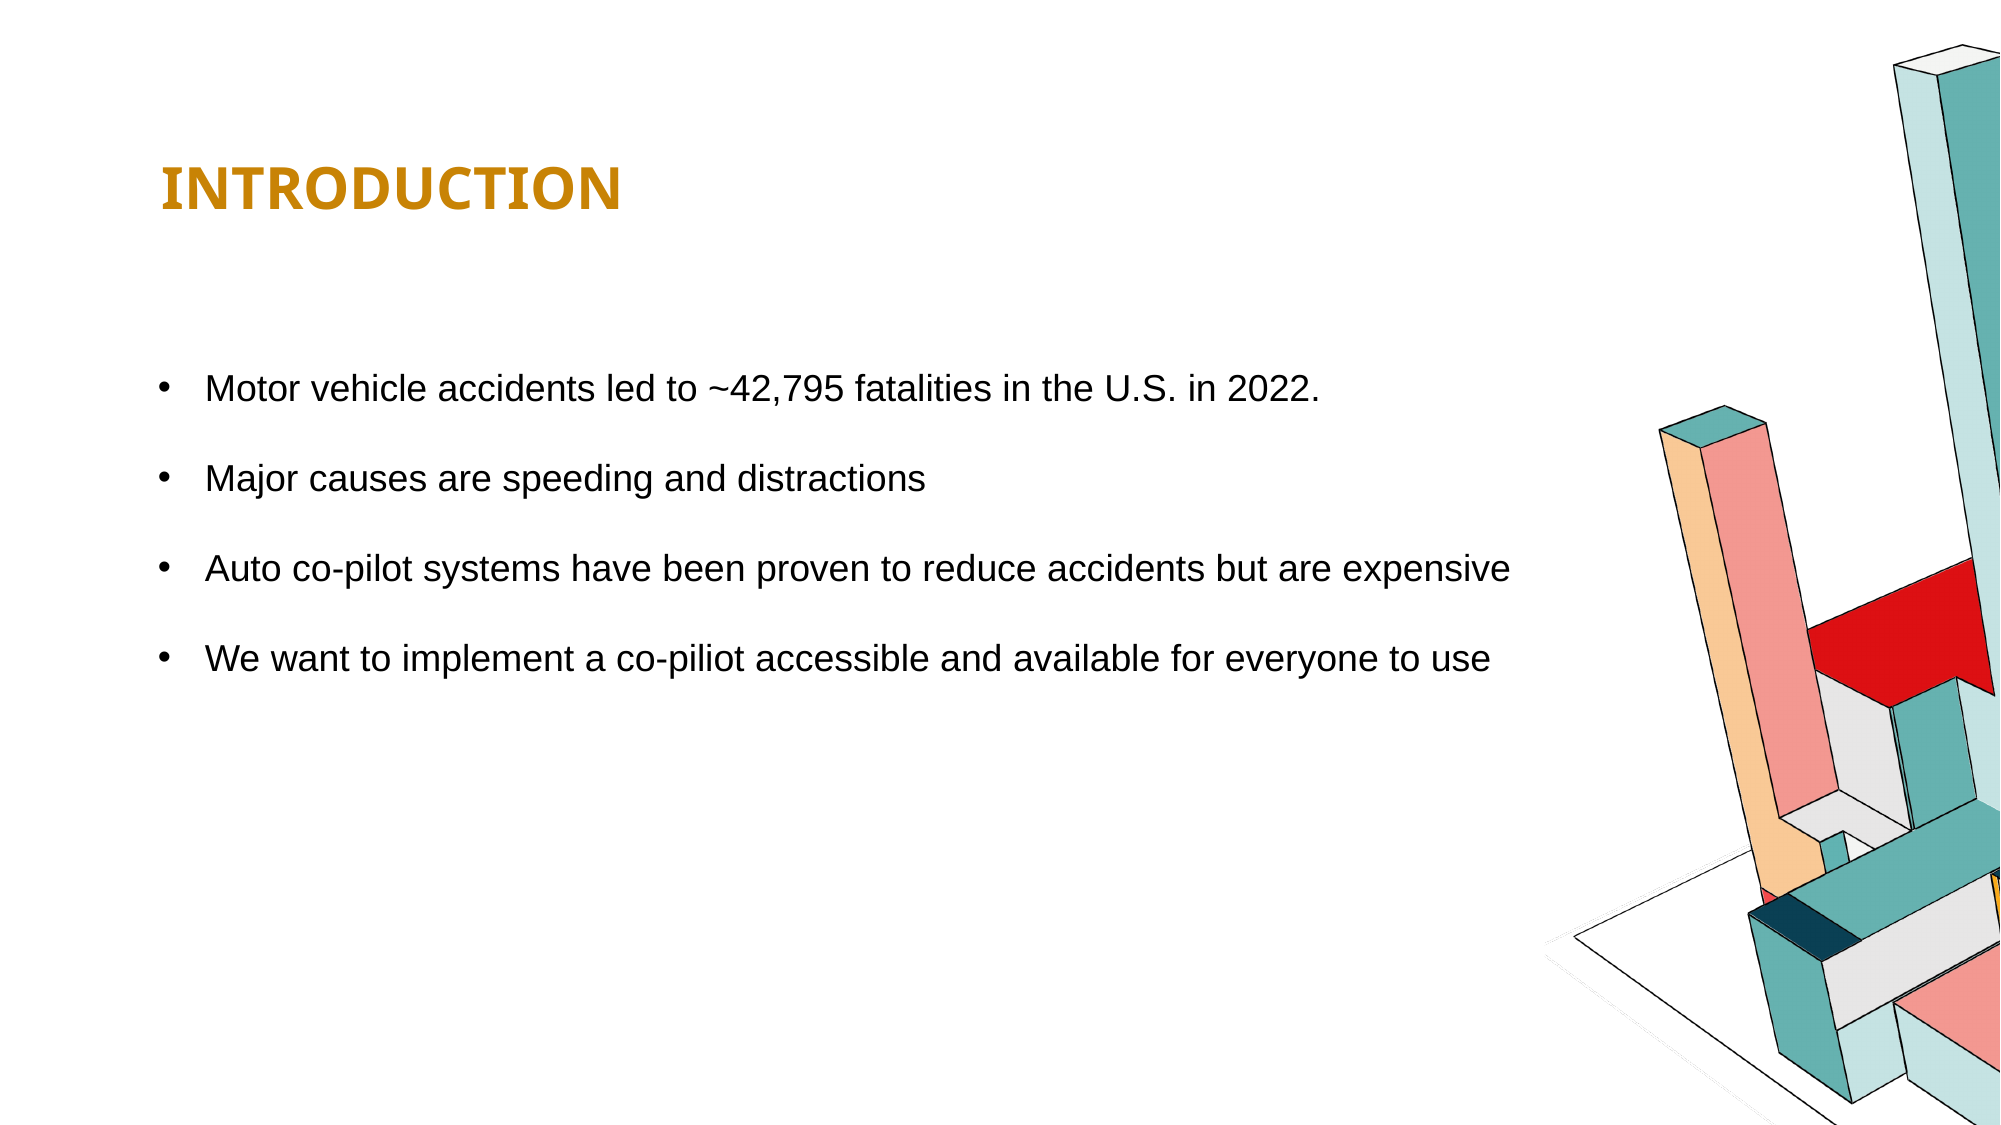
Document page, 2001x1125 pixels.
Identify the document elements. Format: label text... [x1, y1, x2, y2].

text_box Motor vehicle accidents led to ~42,795 fatalities in the U.S. in 2022. Major causes are speeding and distractions Auto co-pilot systems have been proven to reduce accidents but are expensive We want to implement a co-piliot accessible and available for everyone to use [143, 356, 1625, 732]
picture [1544, 43, 2000, 1125]
title Introduction [146, 11, 1508, 230]
